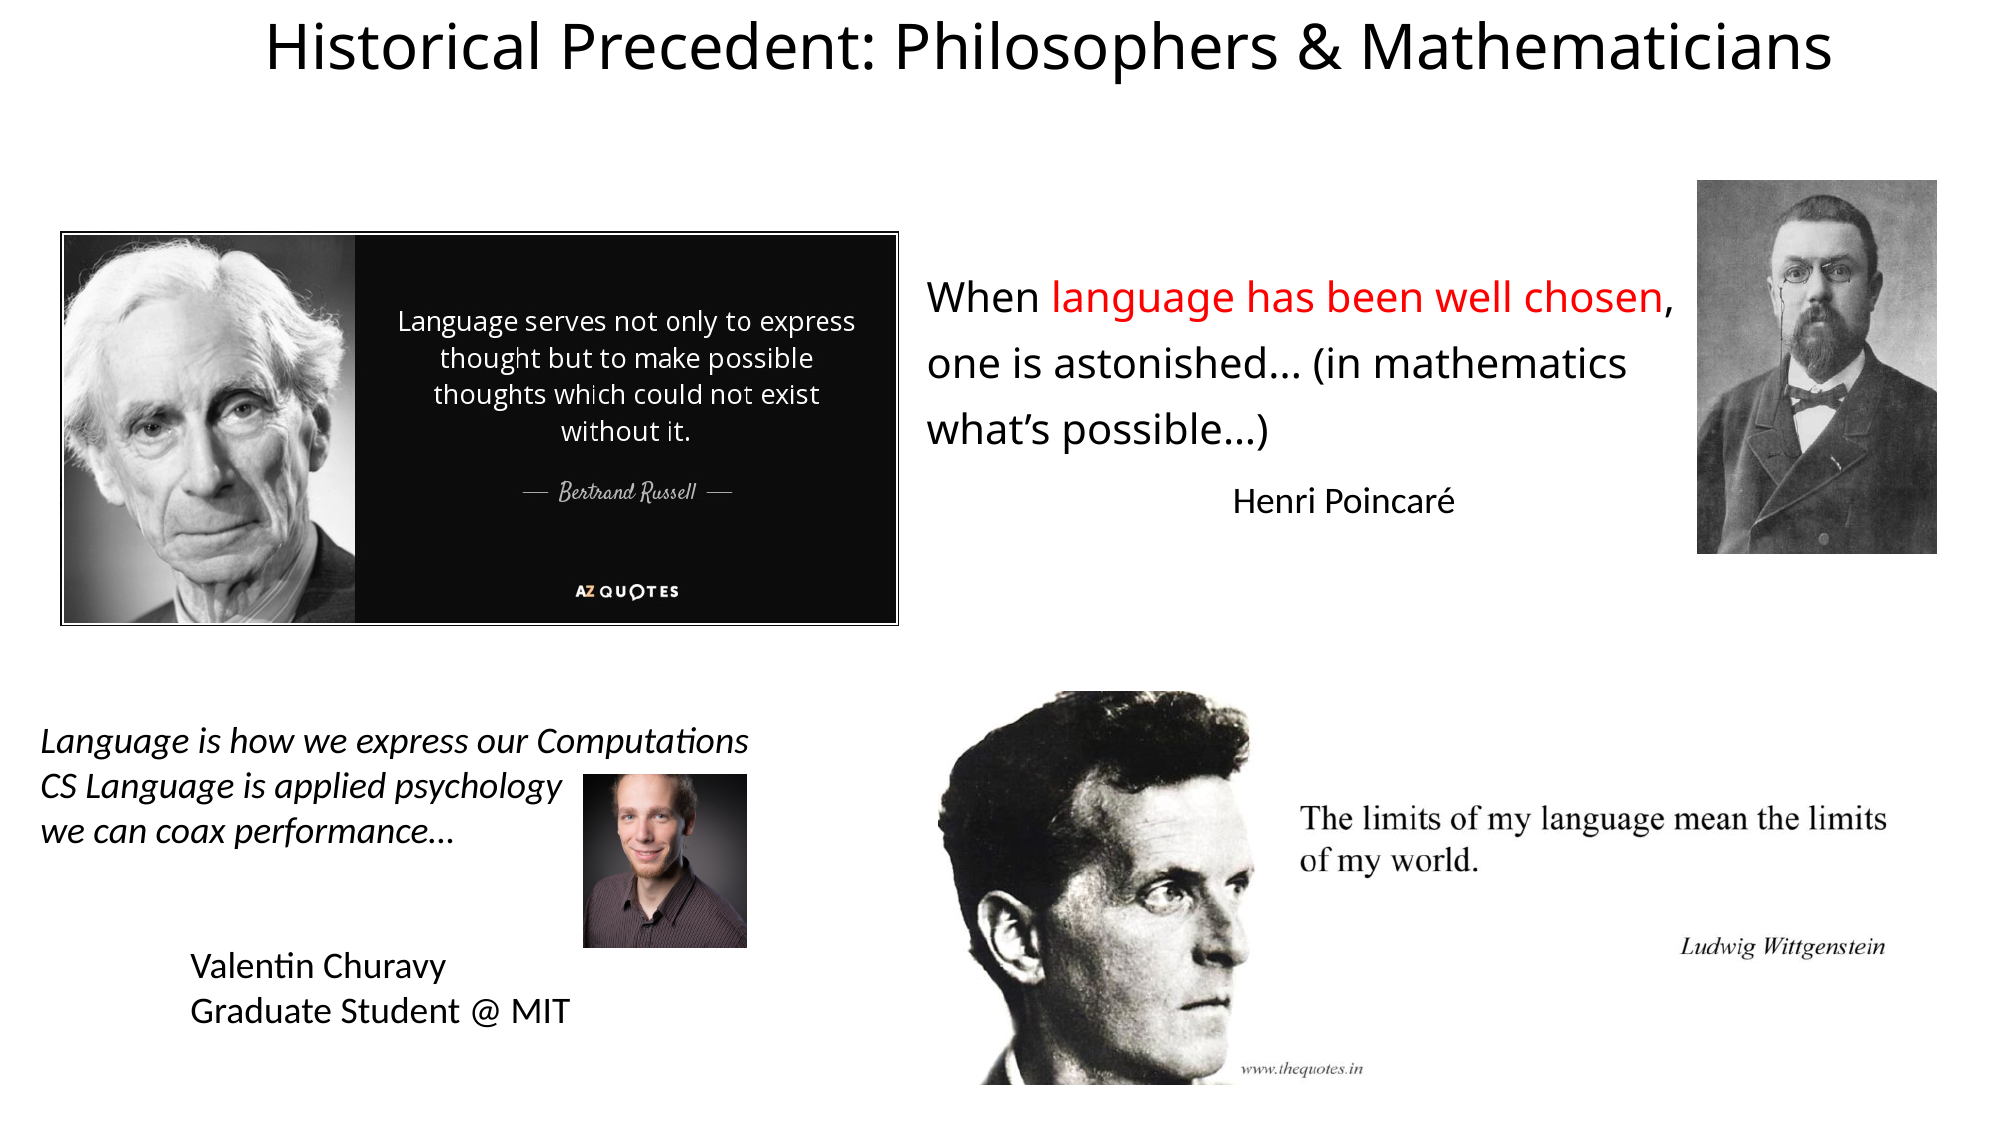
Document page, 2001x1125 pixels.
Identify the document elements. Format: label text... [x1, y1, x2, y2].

picture [583, 774, 747, 948]
picture [1697, 180, 1937, 554]
text_box Language is how we express our Computations CS Language is applied psychology we can coax performance… Valentin Churavy Graduate Student @ MIT [25, 708, 938, 1084]
text_box When language has been well chosen, one is astonished... (in mathematics what’s possible…) [911, 198, 1697, 546]
picture [938, 691, 1903, 1085]
title Historical Precedent: Philosophers & Mathematicians [249, 0, 2000, 100]
picture [60, 231, 899, 627]
